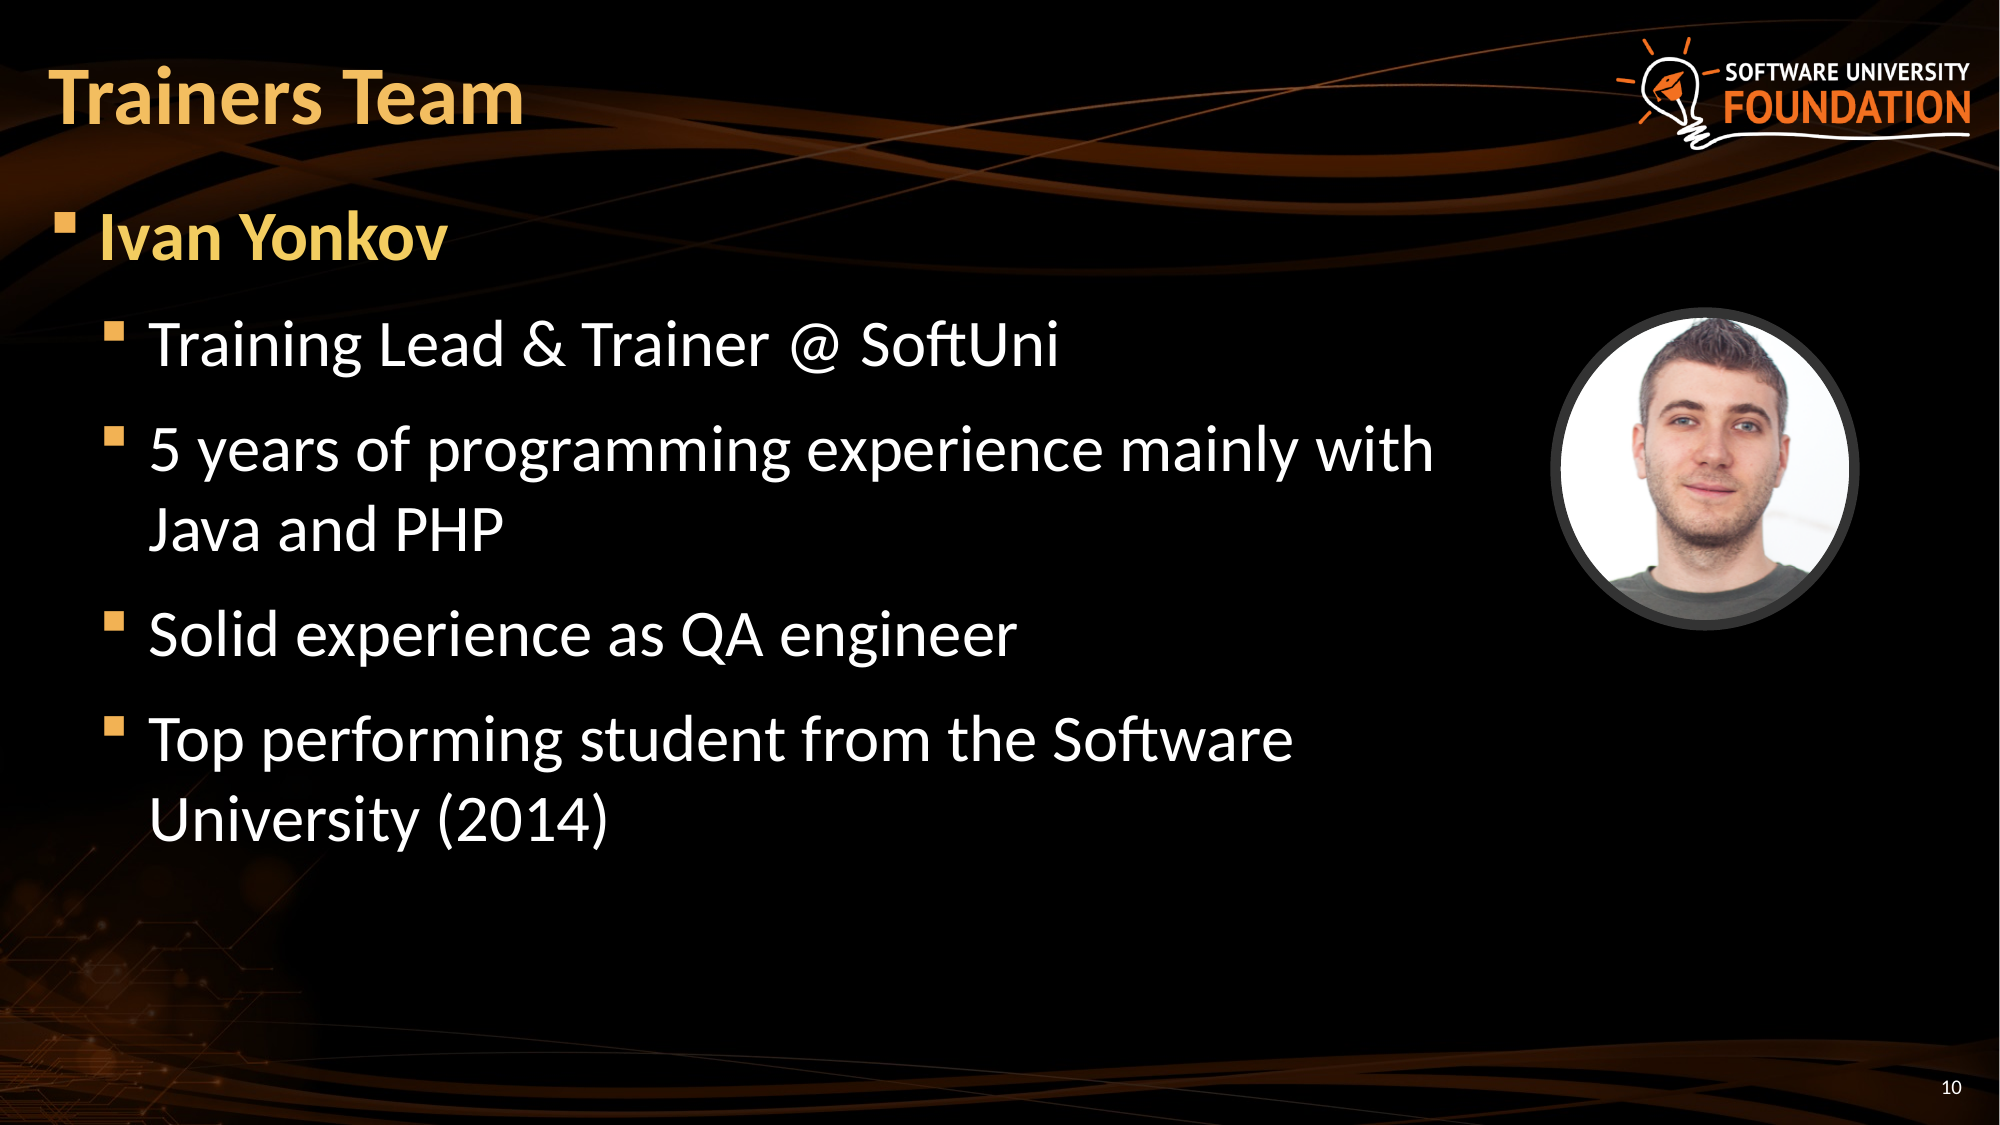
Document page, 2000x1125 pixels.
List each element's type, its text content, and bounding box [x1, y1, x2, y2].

list Ivan Yonkov Training Lead & Trainer @ SoftUni 5 years of programming experience mainly with Java and PHP Solid experience as QA engineer Top performing student from the Software University (2014) [31, 189, 1525, 1089]
picture [0, 0, 2000, 1125]
title Trainers Team [30, 6, 1602, 189]
slide_number 10 [1897, 1070, 1968, 1103]
